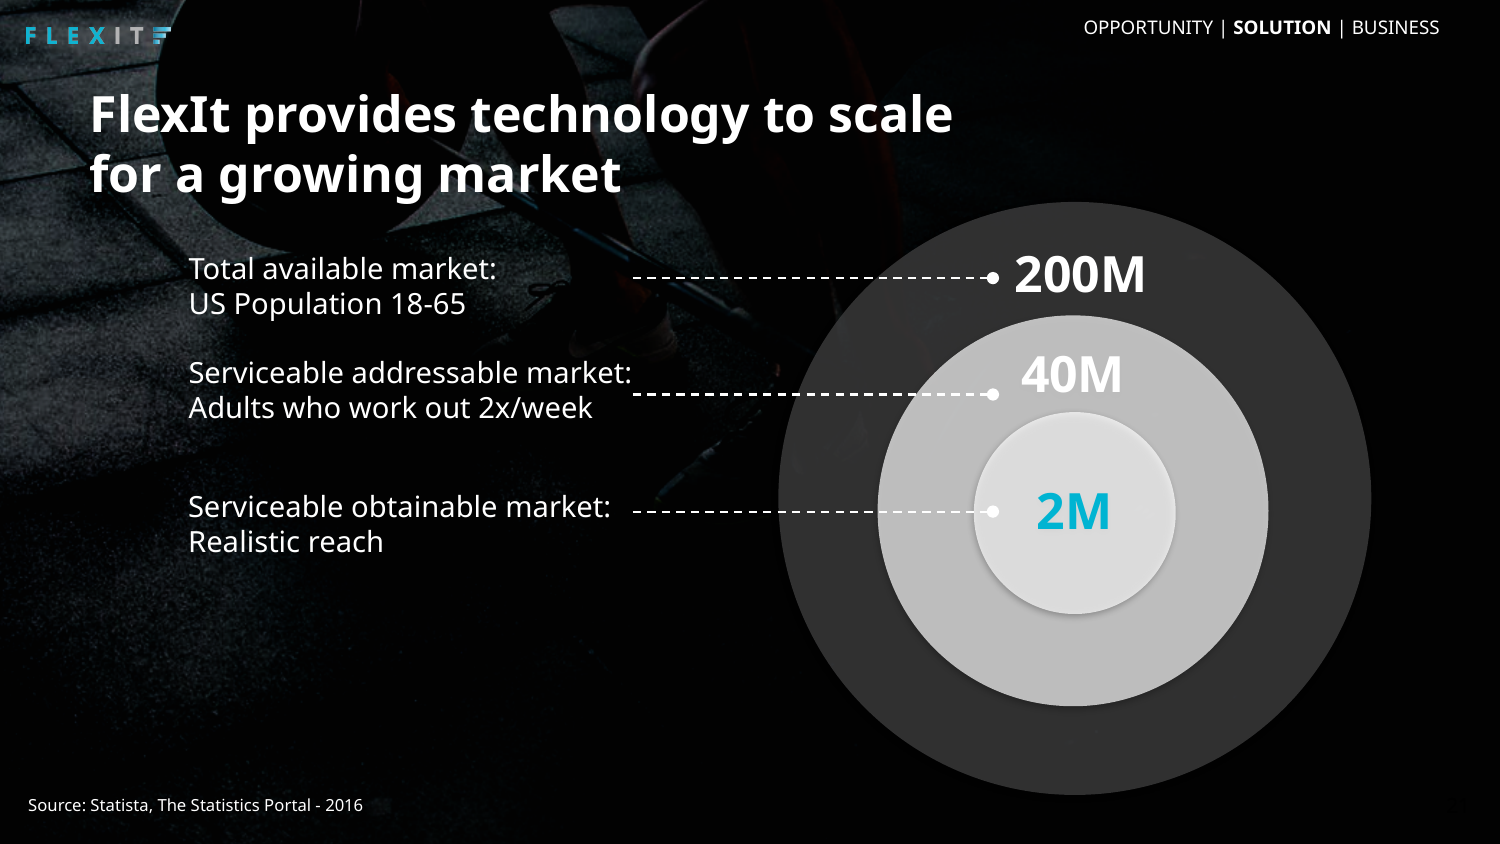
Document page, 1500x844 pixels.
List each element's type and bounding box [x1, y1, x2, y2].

text_box [632, 201, 1500, 796]
picture [0, 0, 1500, 844]
